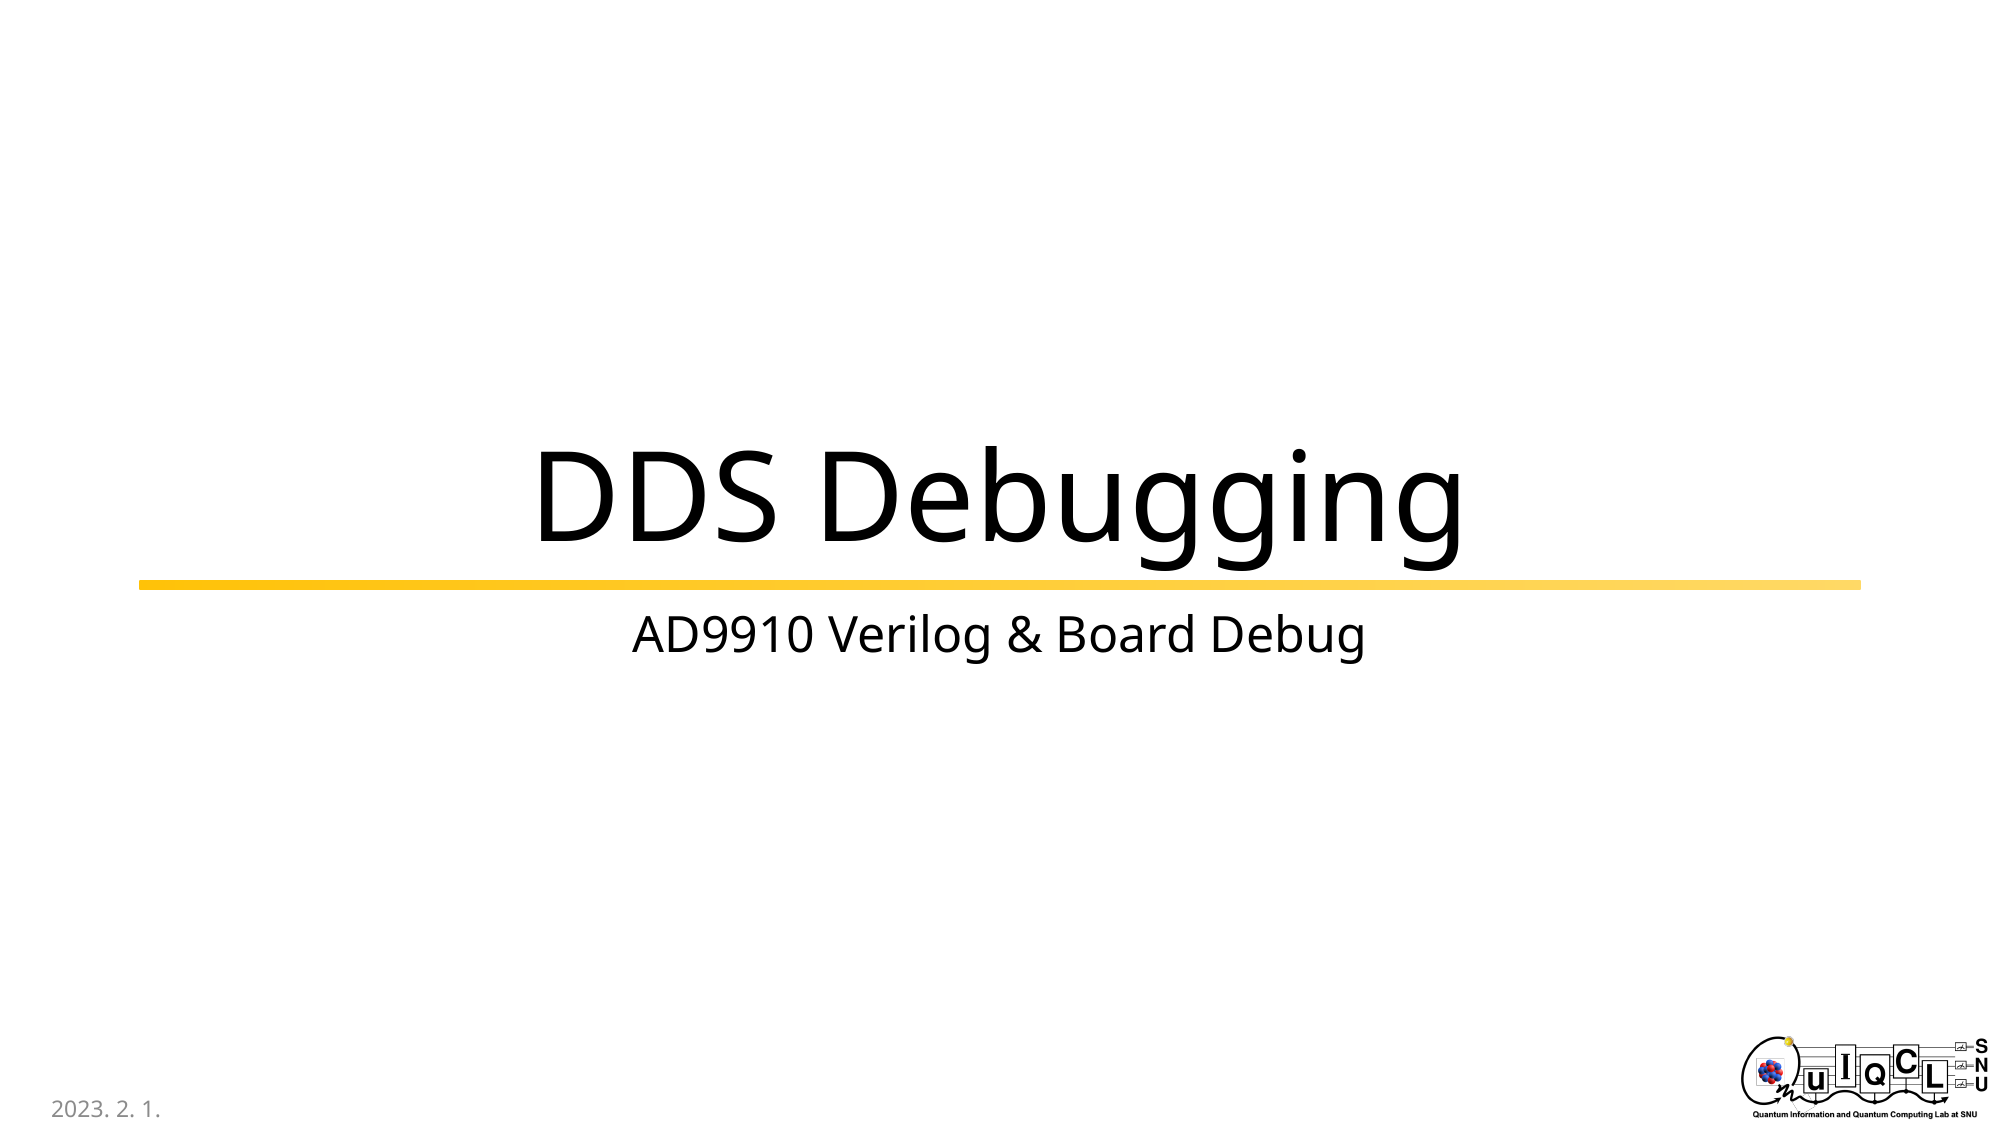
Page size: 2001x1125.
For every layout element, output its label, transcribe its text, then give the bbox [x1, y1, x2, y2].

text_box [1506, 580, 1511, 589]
slide_number 2023. 2. 1. [36, 1078, 486, 1125]
picture [1741, 1028, 2000, 1125]
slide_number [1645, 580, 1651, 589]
subtitle AD9910 Verilog & Board Debug [249, 602, 1750, 874]
title DDS Debugging [249, 184, 1750, 576]
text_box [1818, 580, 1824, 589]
